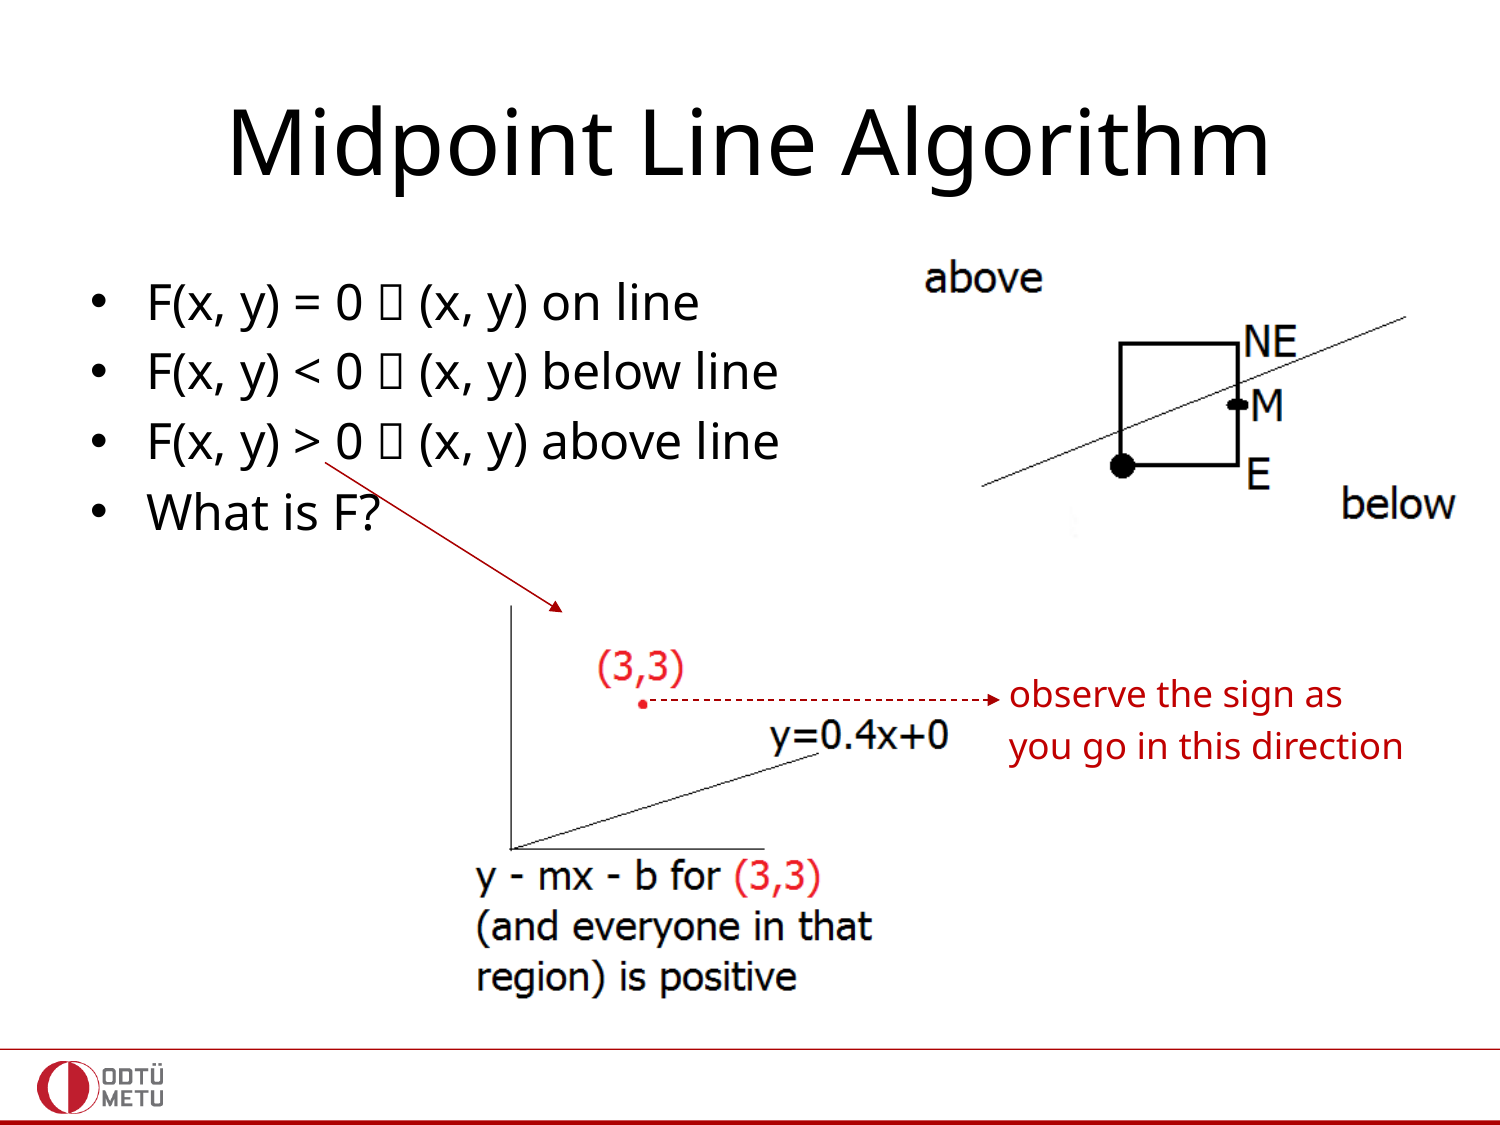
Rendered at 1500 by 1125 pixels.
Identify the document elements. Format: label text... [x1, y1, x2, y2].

list F(x, y) = 0  (x, y) on line F(x, y) < 0  (x, y) below line F(x, y) > 0  (x, y) above line What is F? [75, 262, 1425, 1005]
picture [449, 594, 958, 1006]
title Midpoint Line Algorithm [75, 45, 1425, 233]
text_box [324, 462, 563, 613]
picture [912, 236, 1490, 547]
picture [37, 1061, 163, 1114]
text_box observe the sign as you go in this direction [993, 663, 1432, 776]
